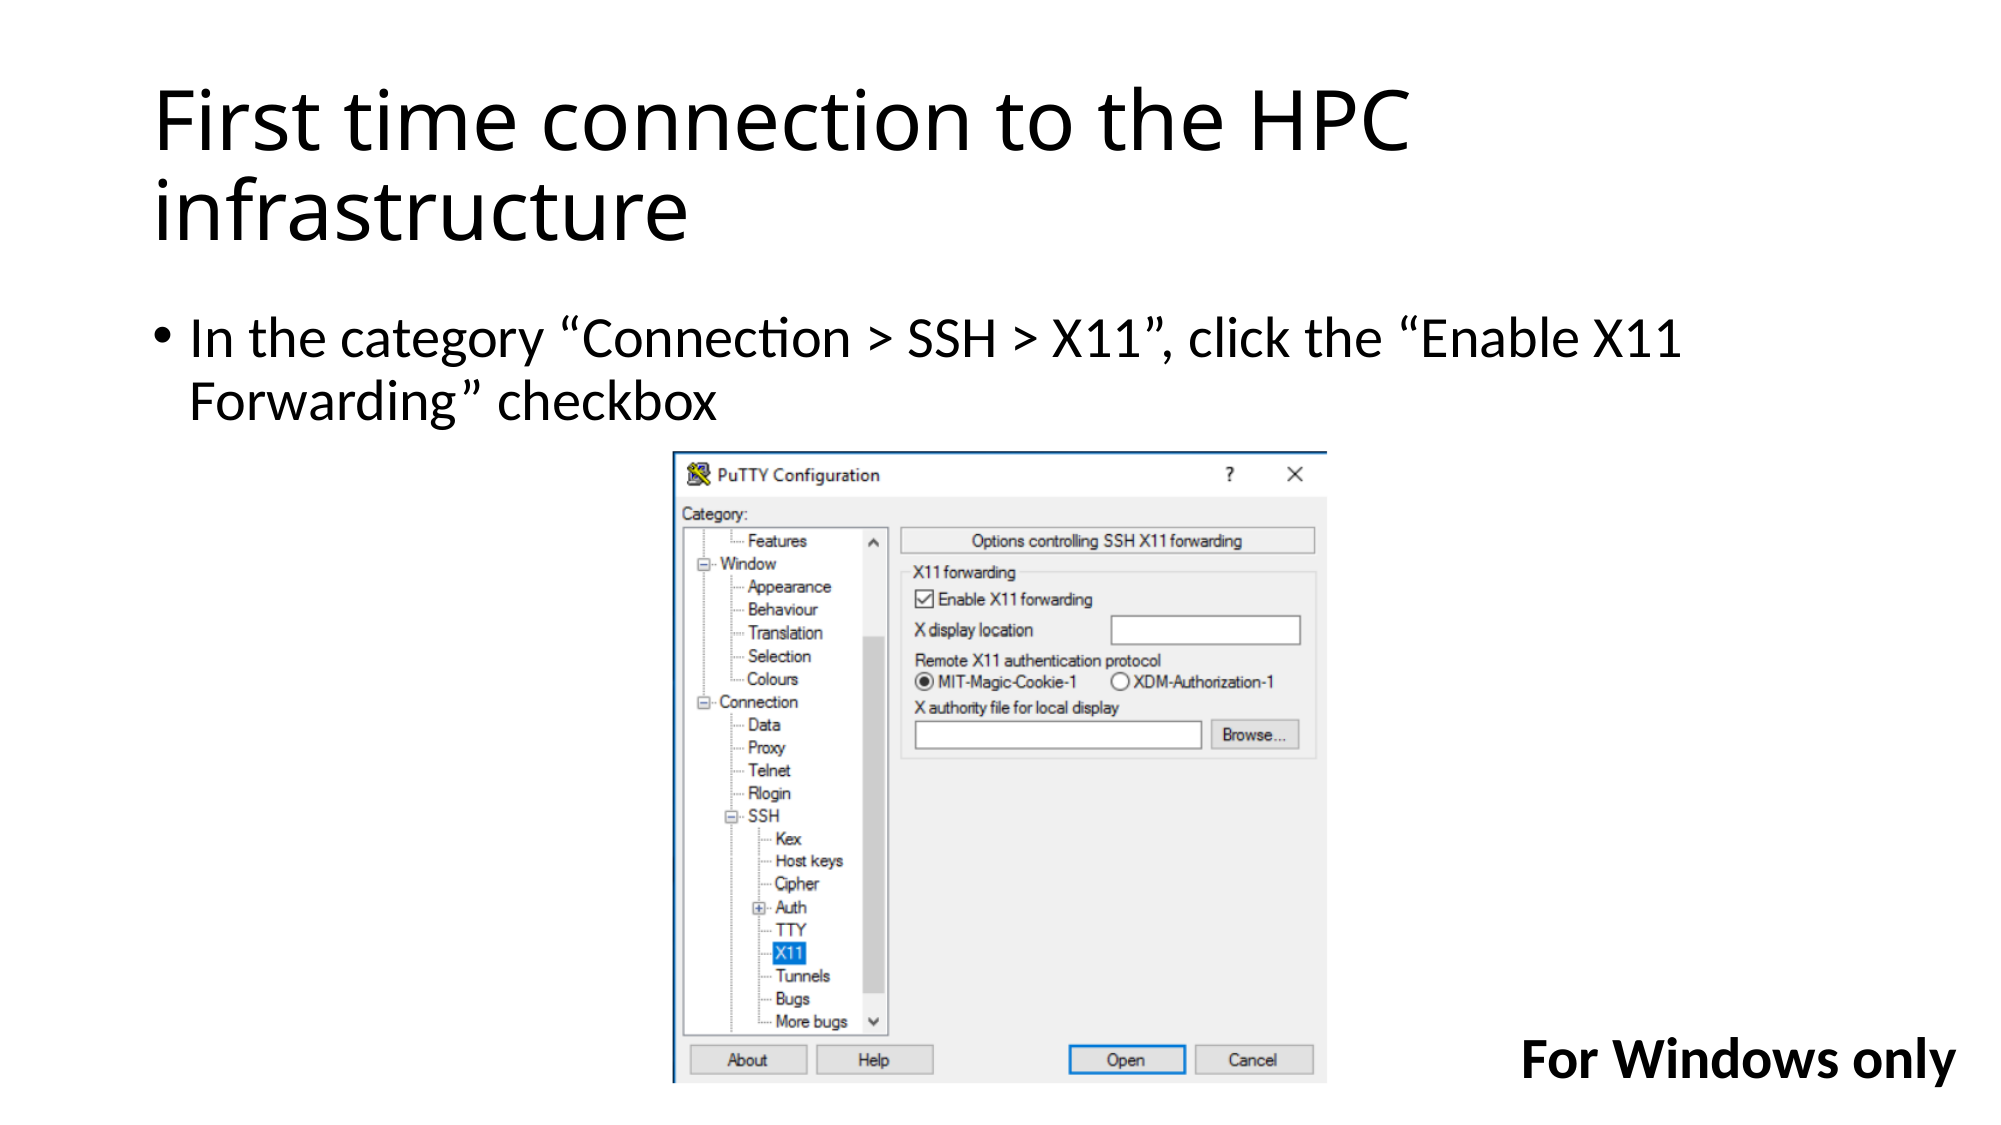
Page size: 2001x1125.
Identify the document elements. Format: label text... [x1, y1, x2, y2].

picture [660, 437, 1339, 1095]
list In the category “Connection > SSH > X11”, click the “Enable X11 Forwarding” checkbox [137, 299, 1863, 1014]
title First time connection to the HPC infrastructure [137, 59, 1863, 278]
text_box For Windows only [1506, 1013, 1975, 1098]
